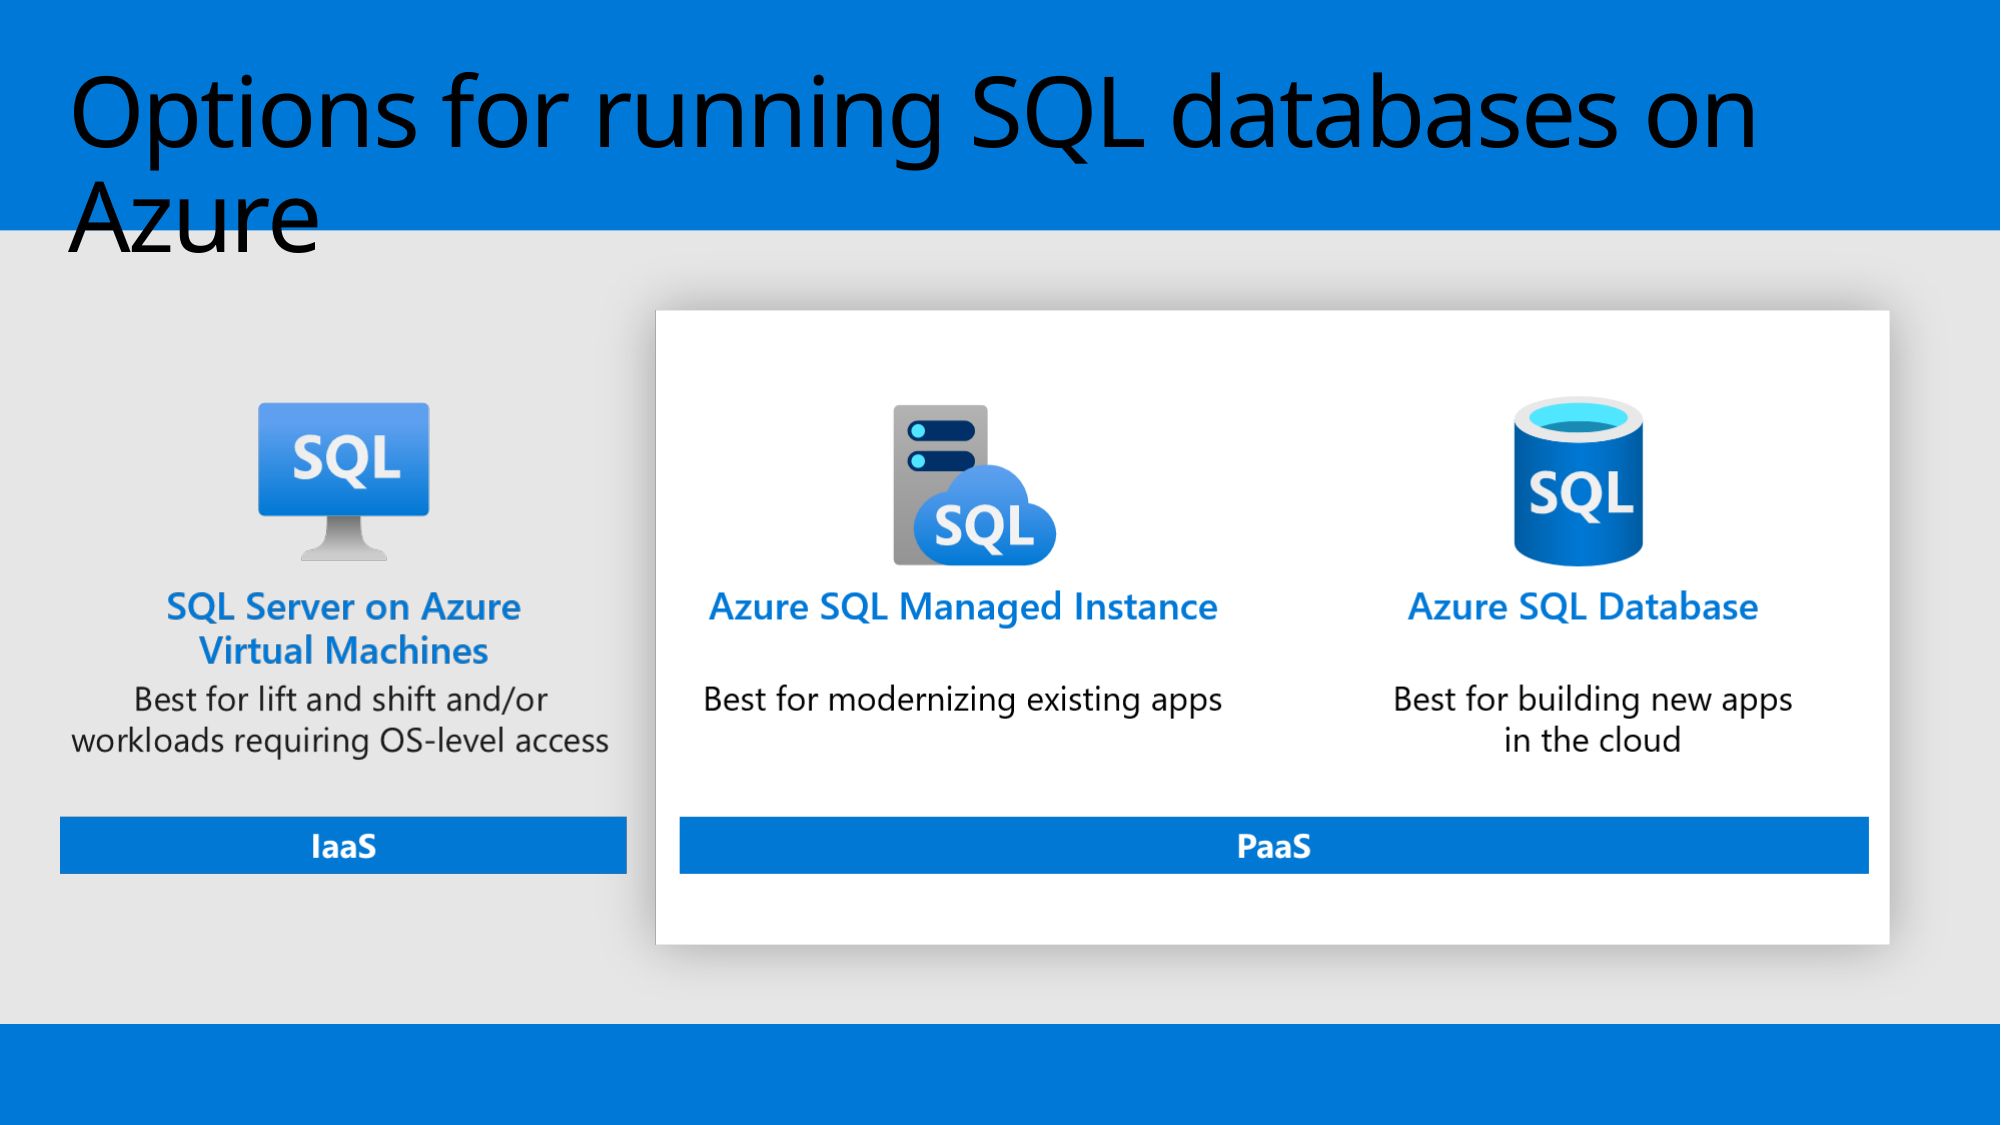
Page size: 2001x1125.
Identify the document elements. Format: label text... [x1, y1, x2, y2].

picture [47, 246, 1953, 1008]
text_box [0, 230, 2000, 1025]
title Options for running SQL databases on Azure [44, 47, 1957, 196]
